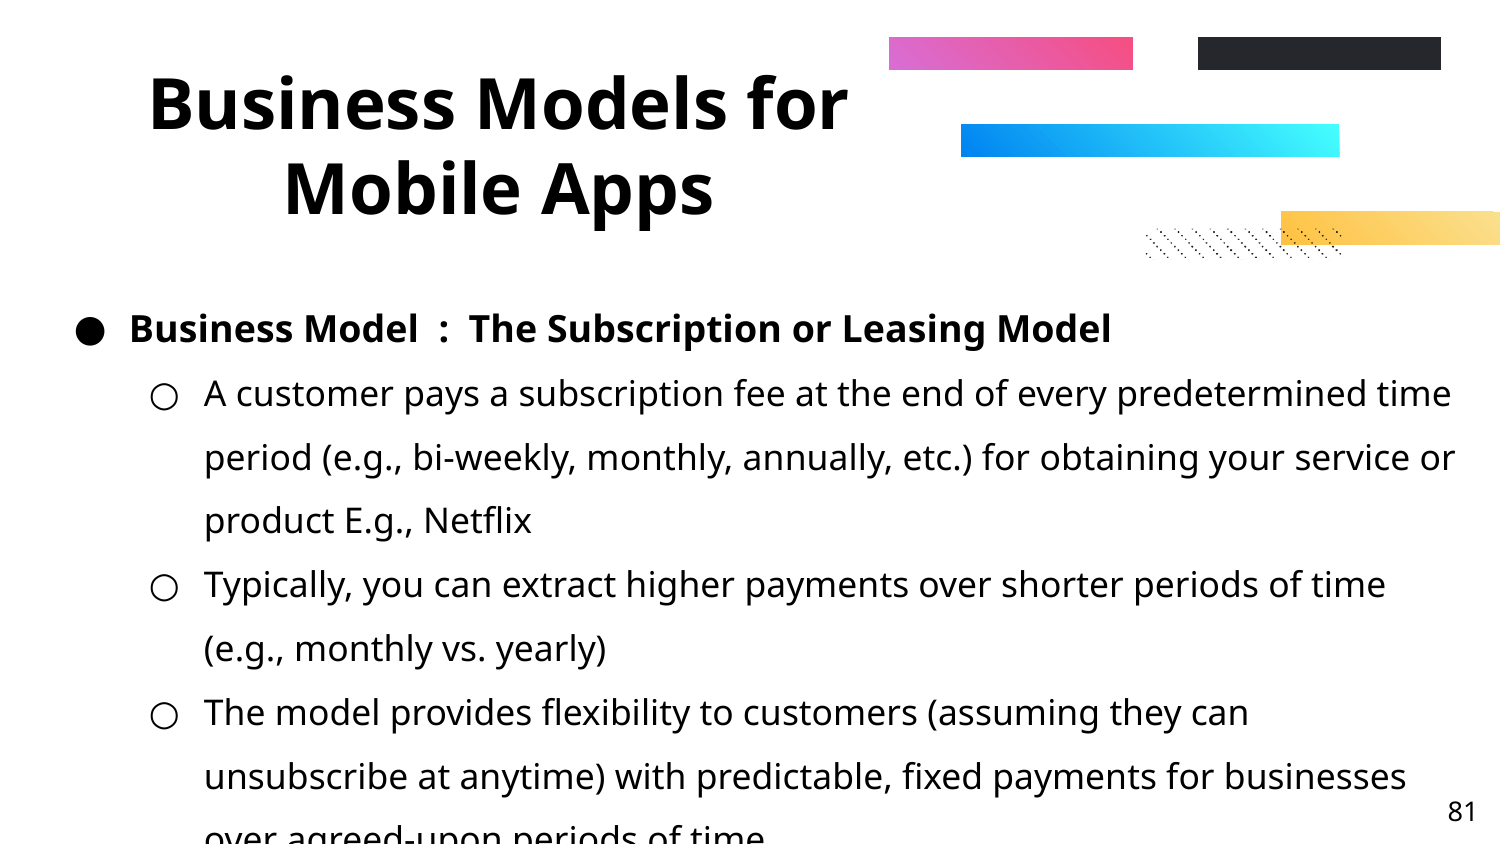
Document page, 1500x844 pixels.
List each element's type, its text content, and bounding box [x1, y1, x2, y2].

picture [1144, 228, 1343, 260]
title Business Models for Mobile Apps [39, 37, 959, 251]
slide_number ‹#› [1403, 779, 1494, 844]
subtitle Business Model : The Subscription or Leasing Model A customer pays a subscription fee at the end of every predetermined time period (e.g., bi-weekly, monthly, annually, etc.) for obtaining your service or product E.g., Netflix Typically, you can extract higher payments over shorter periods of time (e.g., monthly vs. yearly) The model provides flexibility to customers (assuming they can unsubscribe at anytime) with predictable, fixed payments for businesses over agreed-upon periods of time [38, 267, 1475, 764]
